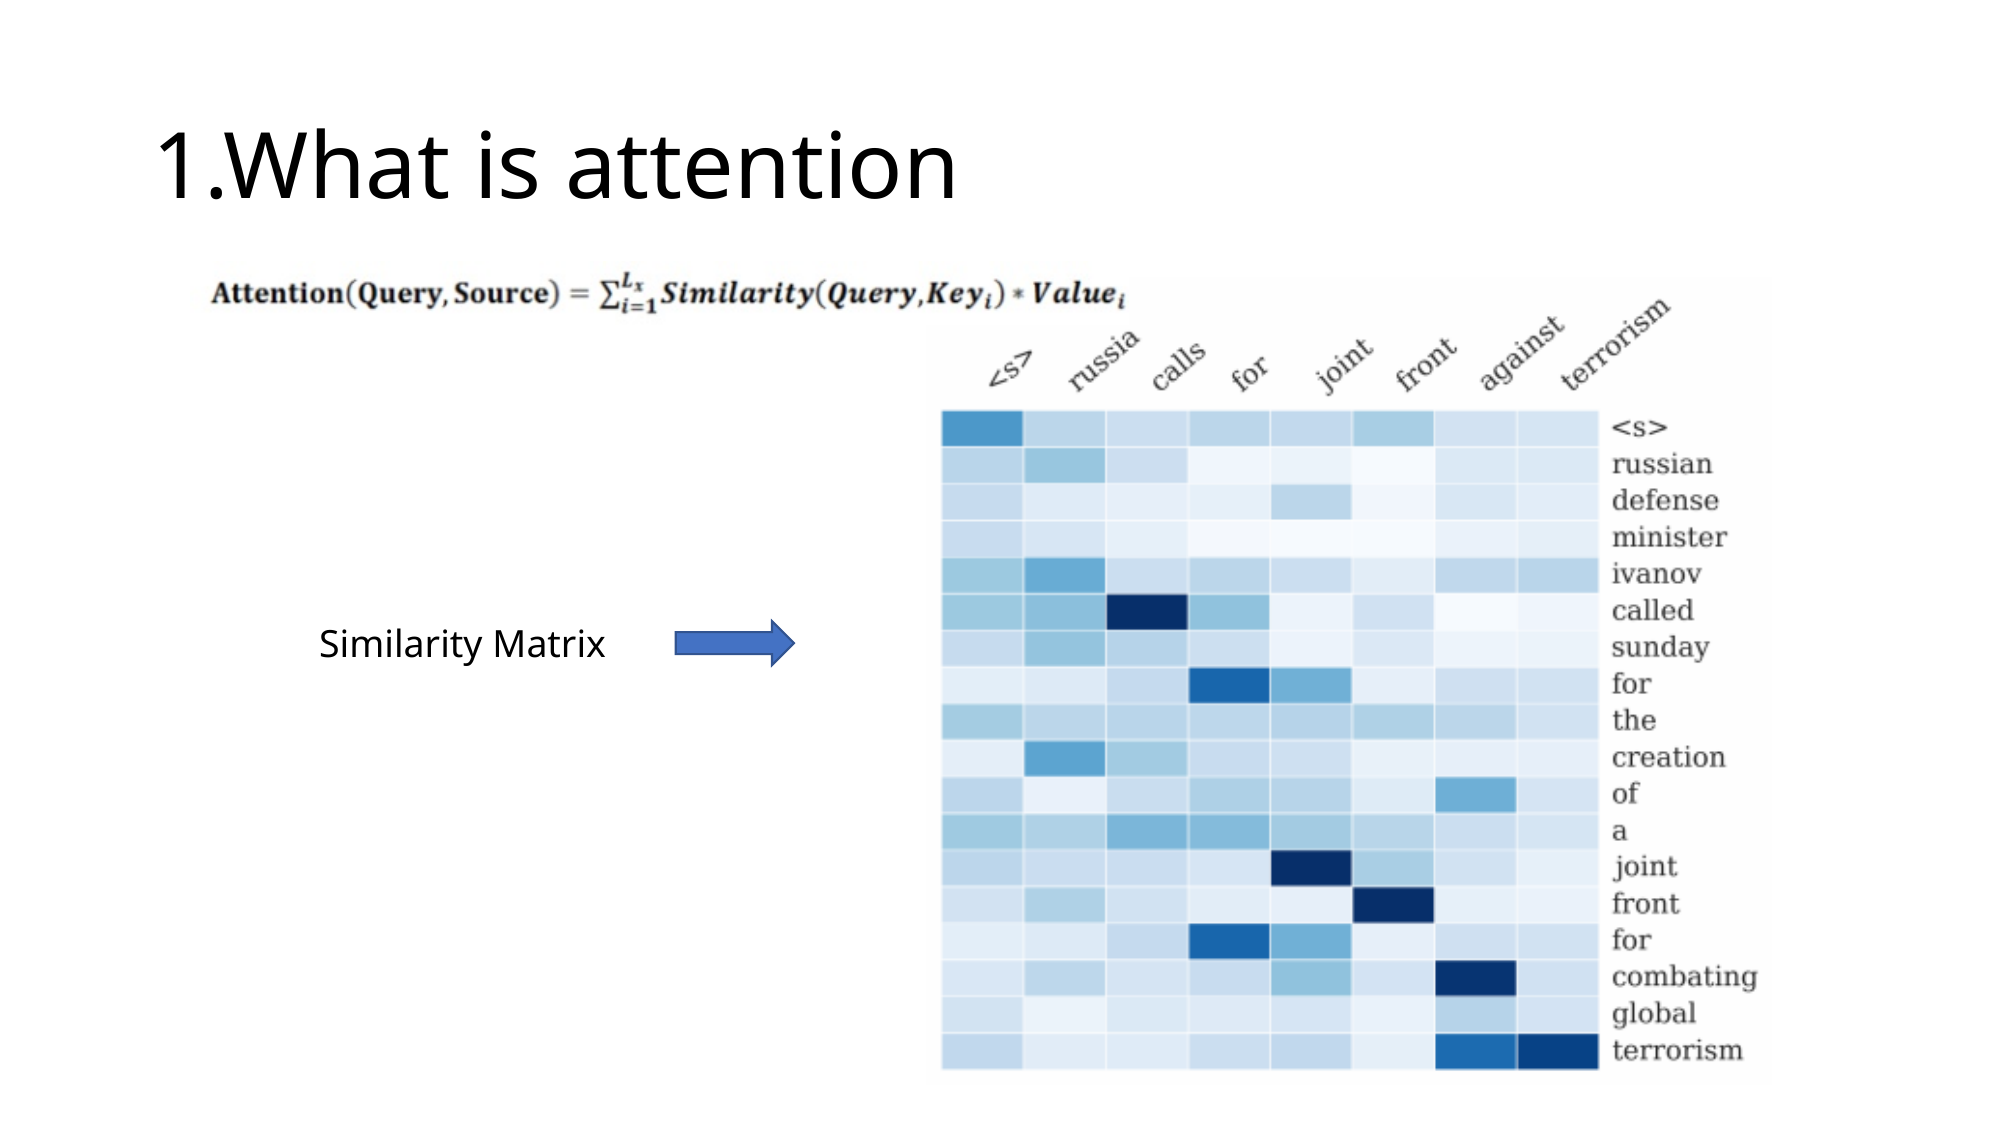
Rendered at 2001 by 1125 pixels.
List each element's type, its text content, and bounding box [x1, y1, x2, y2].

picture [190, 261, 1772, 1100]
title 1.What is attention [137, 59, 1863, 278]
text_box [674, 618, 796, 668]
text_box Similarity Matrix [304, 612, 700, 673]
